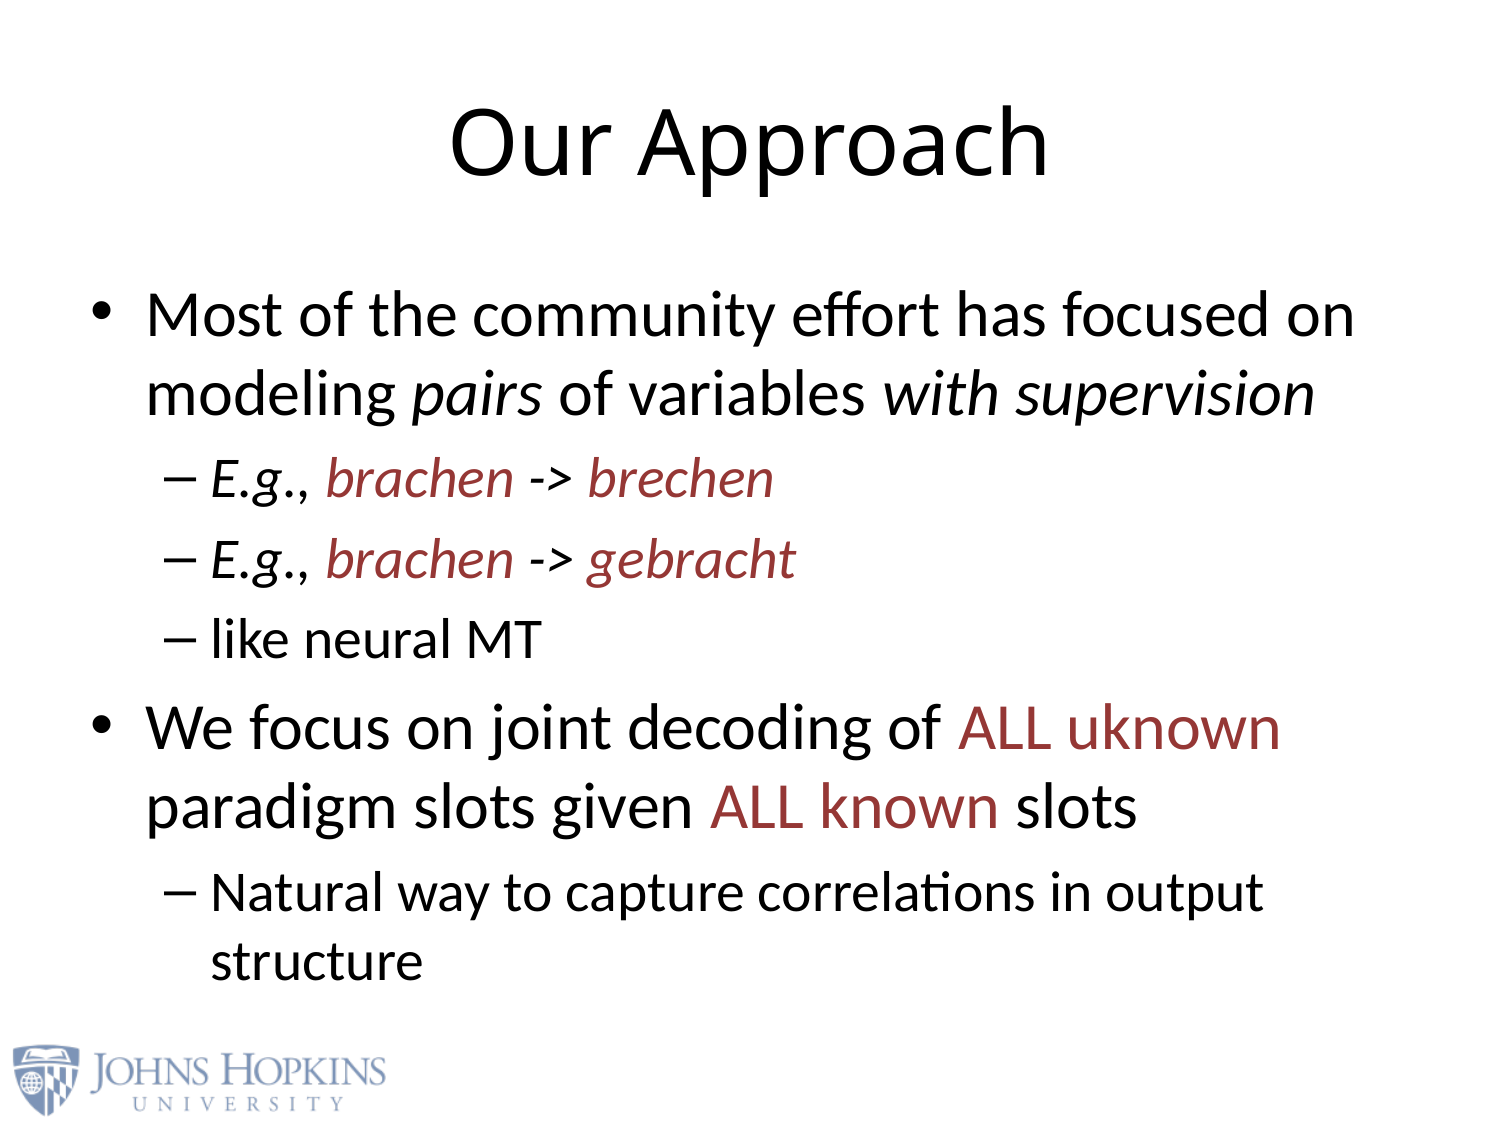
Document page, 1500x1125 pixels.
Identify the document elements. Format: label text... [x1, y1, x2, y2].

list Most of the community effort has focused on modeling pairs of variables with supervision E.g., brachen -> brechen E.g., brachen -> gebracht like neural MT We focus on joint decoding of ALL uknown paradigm slots given ALL known slots Natural way to capture correlations in output structure [75, 262, 1425, 1005]
title Our Approach [75, 45, 1425, 233]
